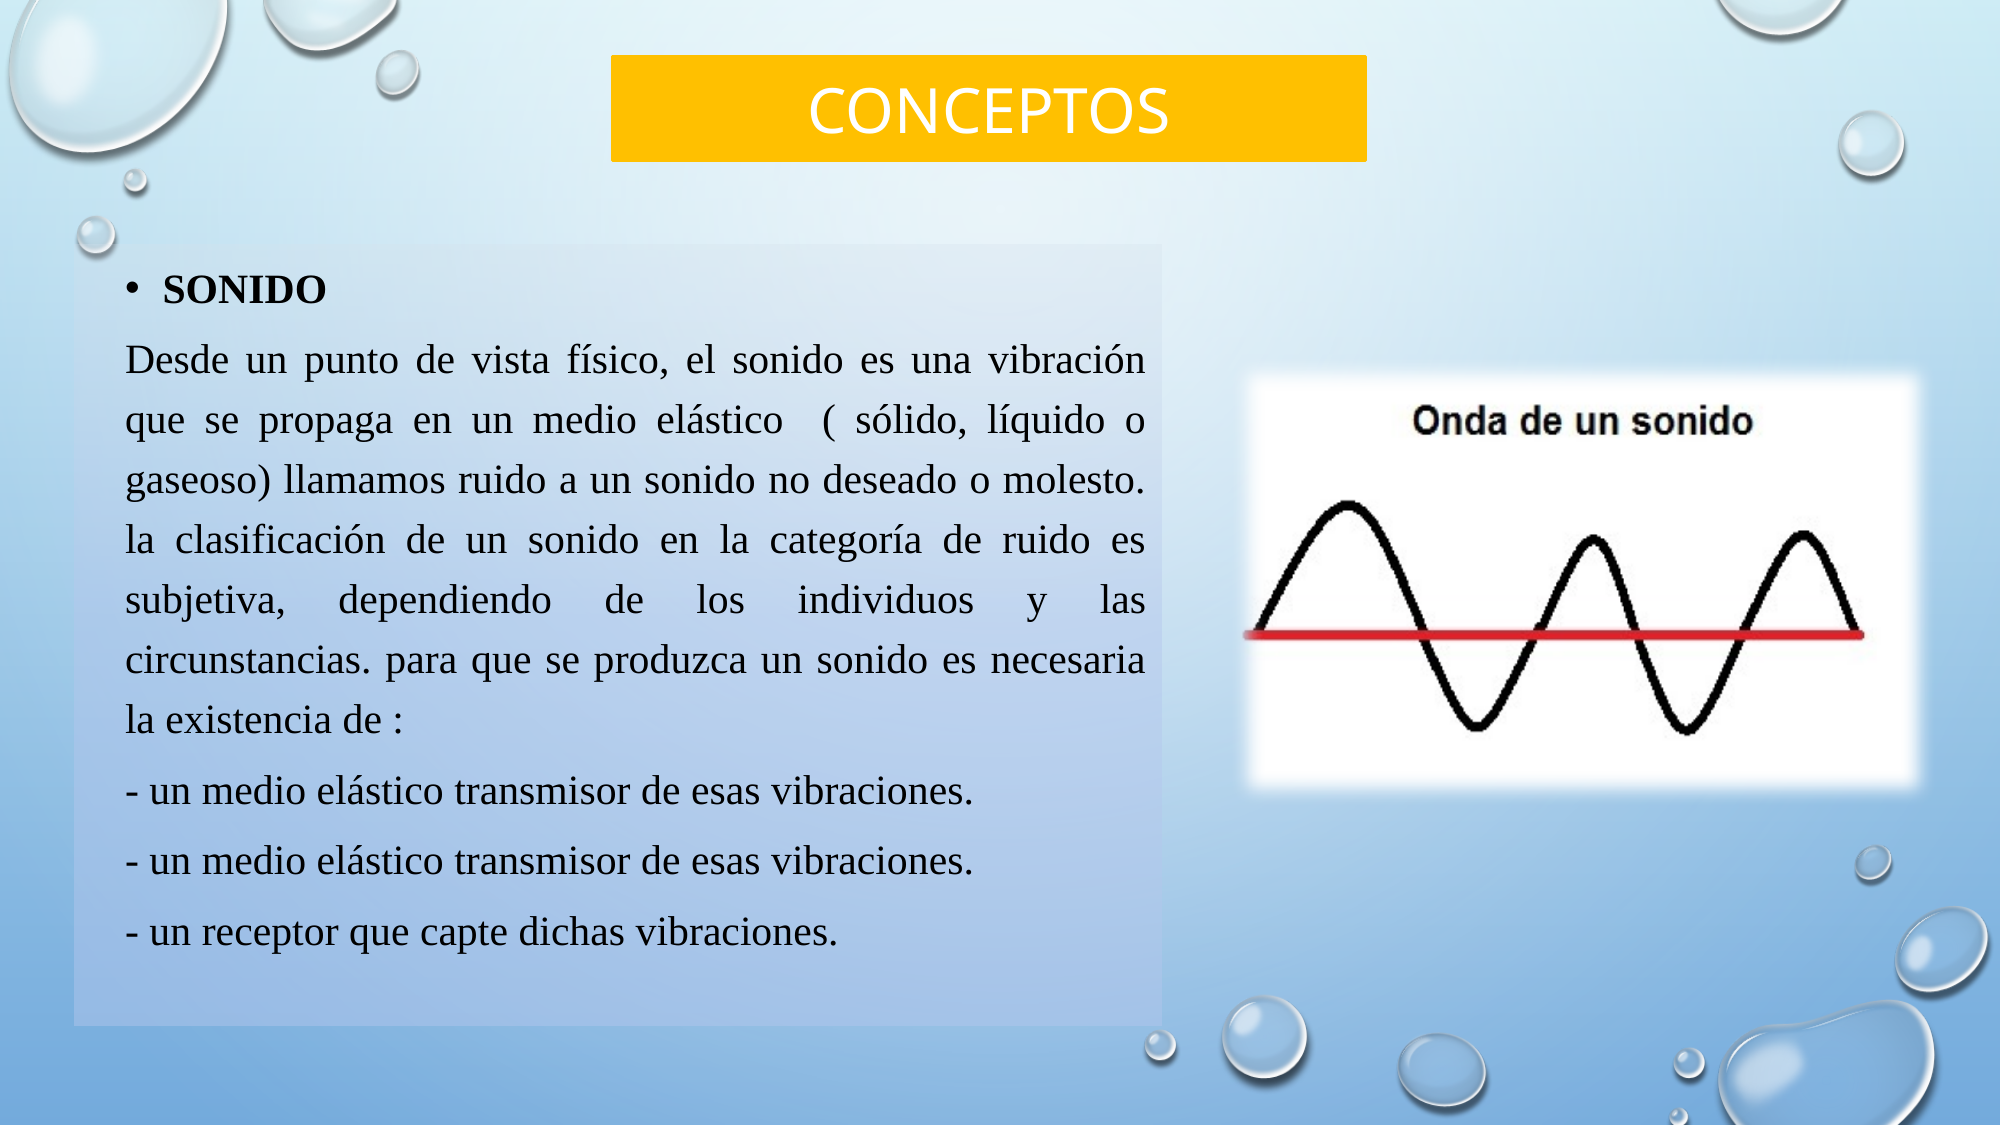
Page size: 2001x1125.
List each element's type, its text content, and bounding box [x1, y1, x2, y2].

picture [0, 0, 2000, 1125]
list Sonido Desde un punto de vista físico, el sonido es una vibración que se propaga en un medio elástico ( sólido, líquido o gaseoso) llamamos ruido a un sonido no deseado o molesto. la clasificación de un sonido en la categoría de ruido es subjetiva, dependiendo de los individuos y las circunstancias. para que se produzca un sonido es necesaria la existencia de : - un medio elástico transmisor de esas vibraciones. - un medio elástico transmisor de esas vibraciones. - un receptor que capte dichas vibraciones. [74, 244, 1162, 1026]
text_box CONCEPTOS [611, 55, 1367, 162]
